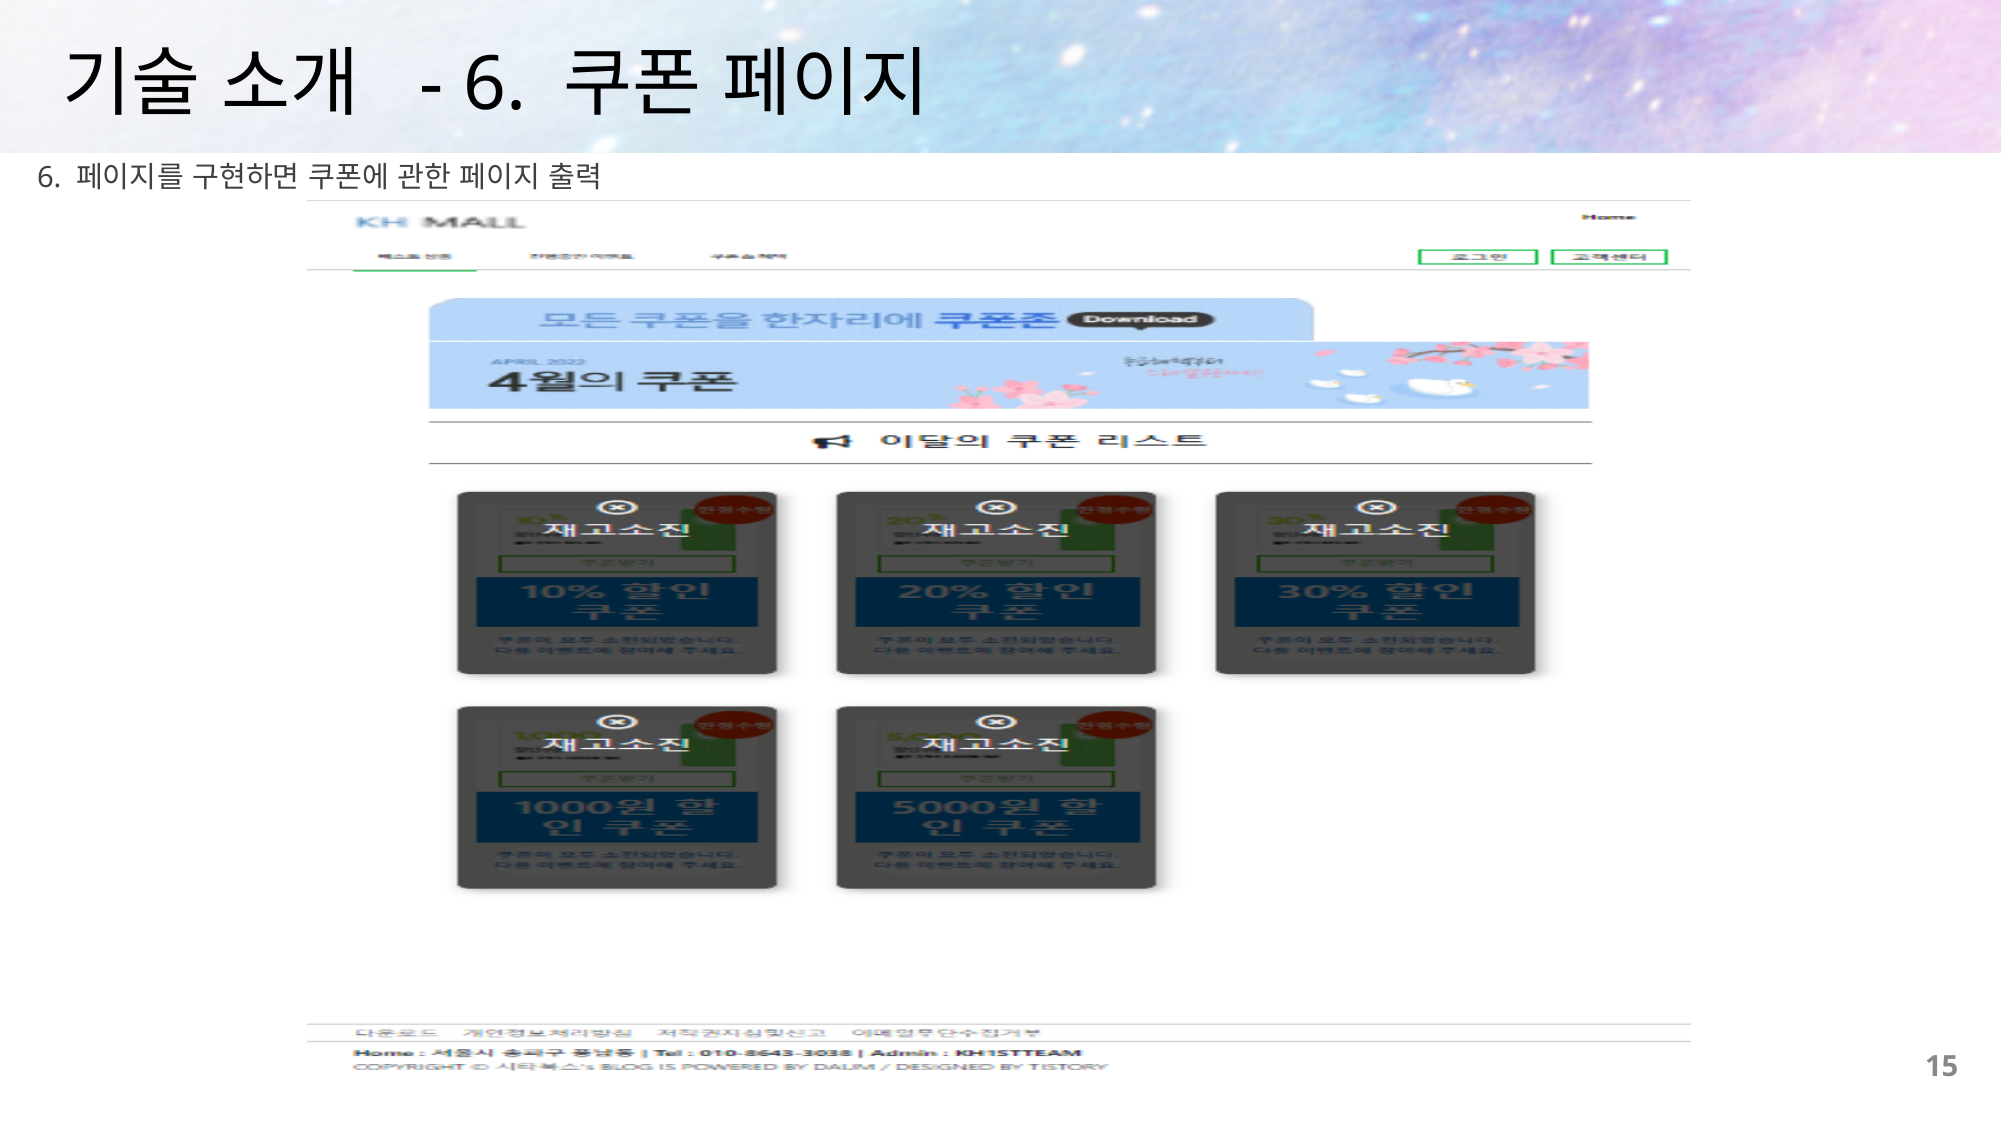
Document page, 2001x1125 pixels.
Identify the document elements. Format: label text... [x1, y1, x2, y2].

text_box 6. 페이지를 구현하면 쿠폰에 관한 페이지 출력 [29, 154, 1095, 201]
slide_number 15 [1915, 1041, 1967, 1093]
picture [307, 200, 1691, 1094]
picture [0, 0, 2001, 154]
